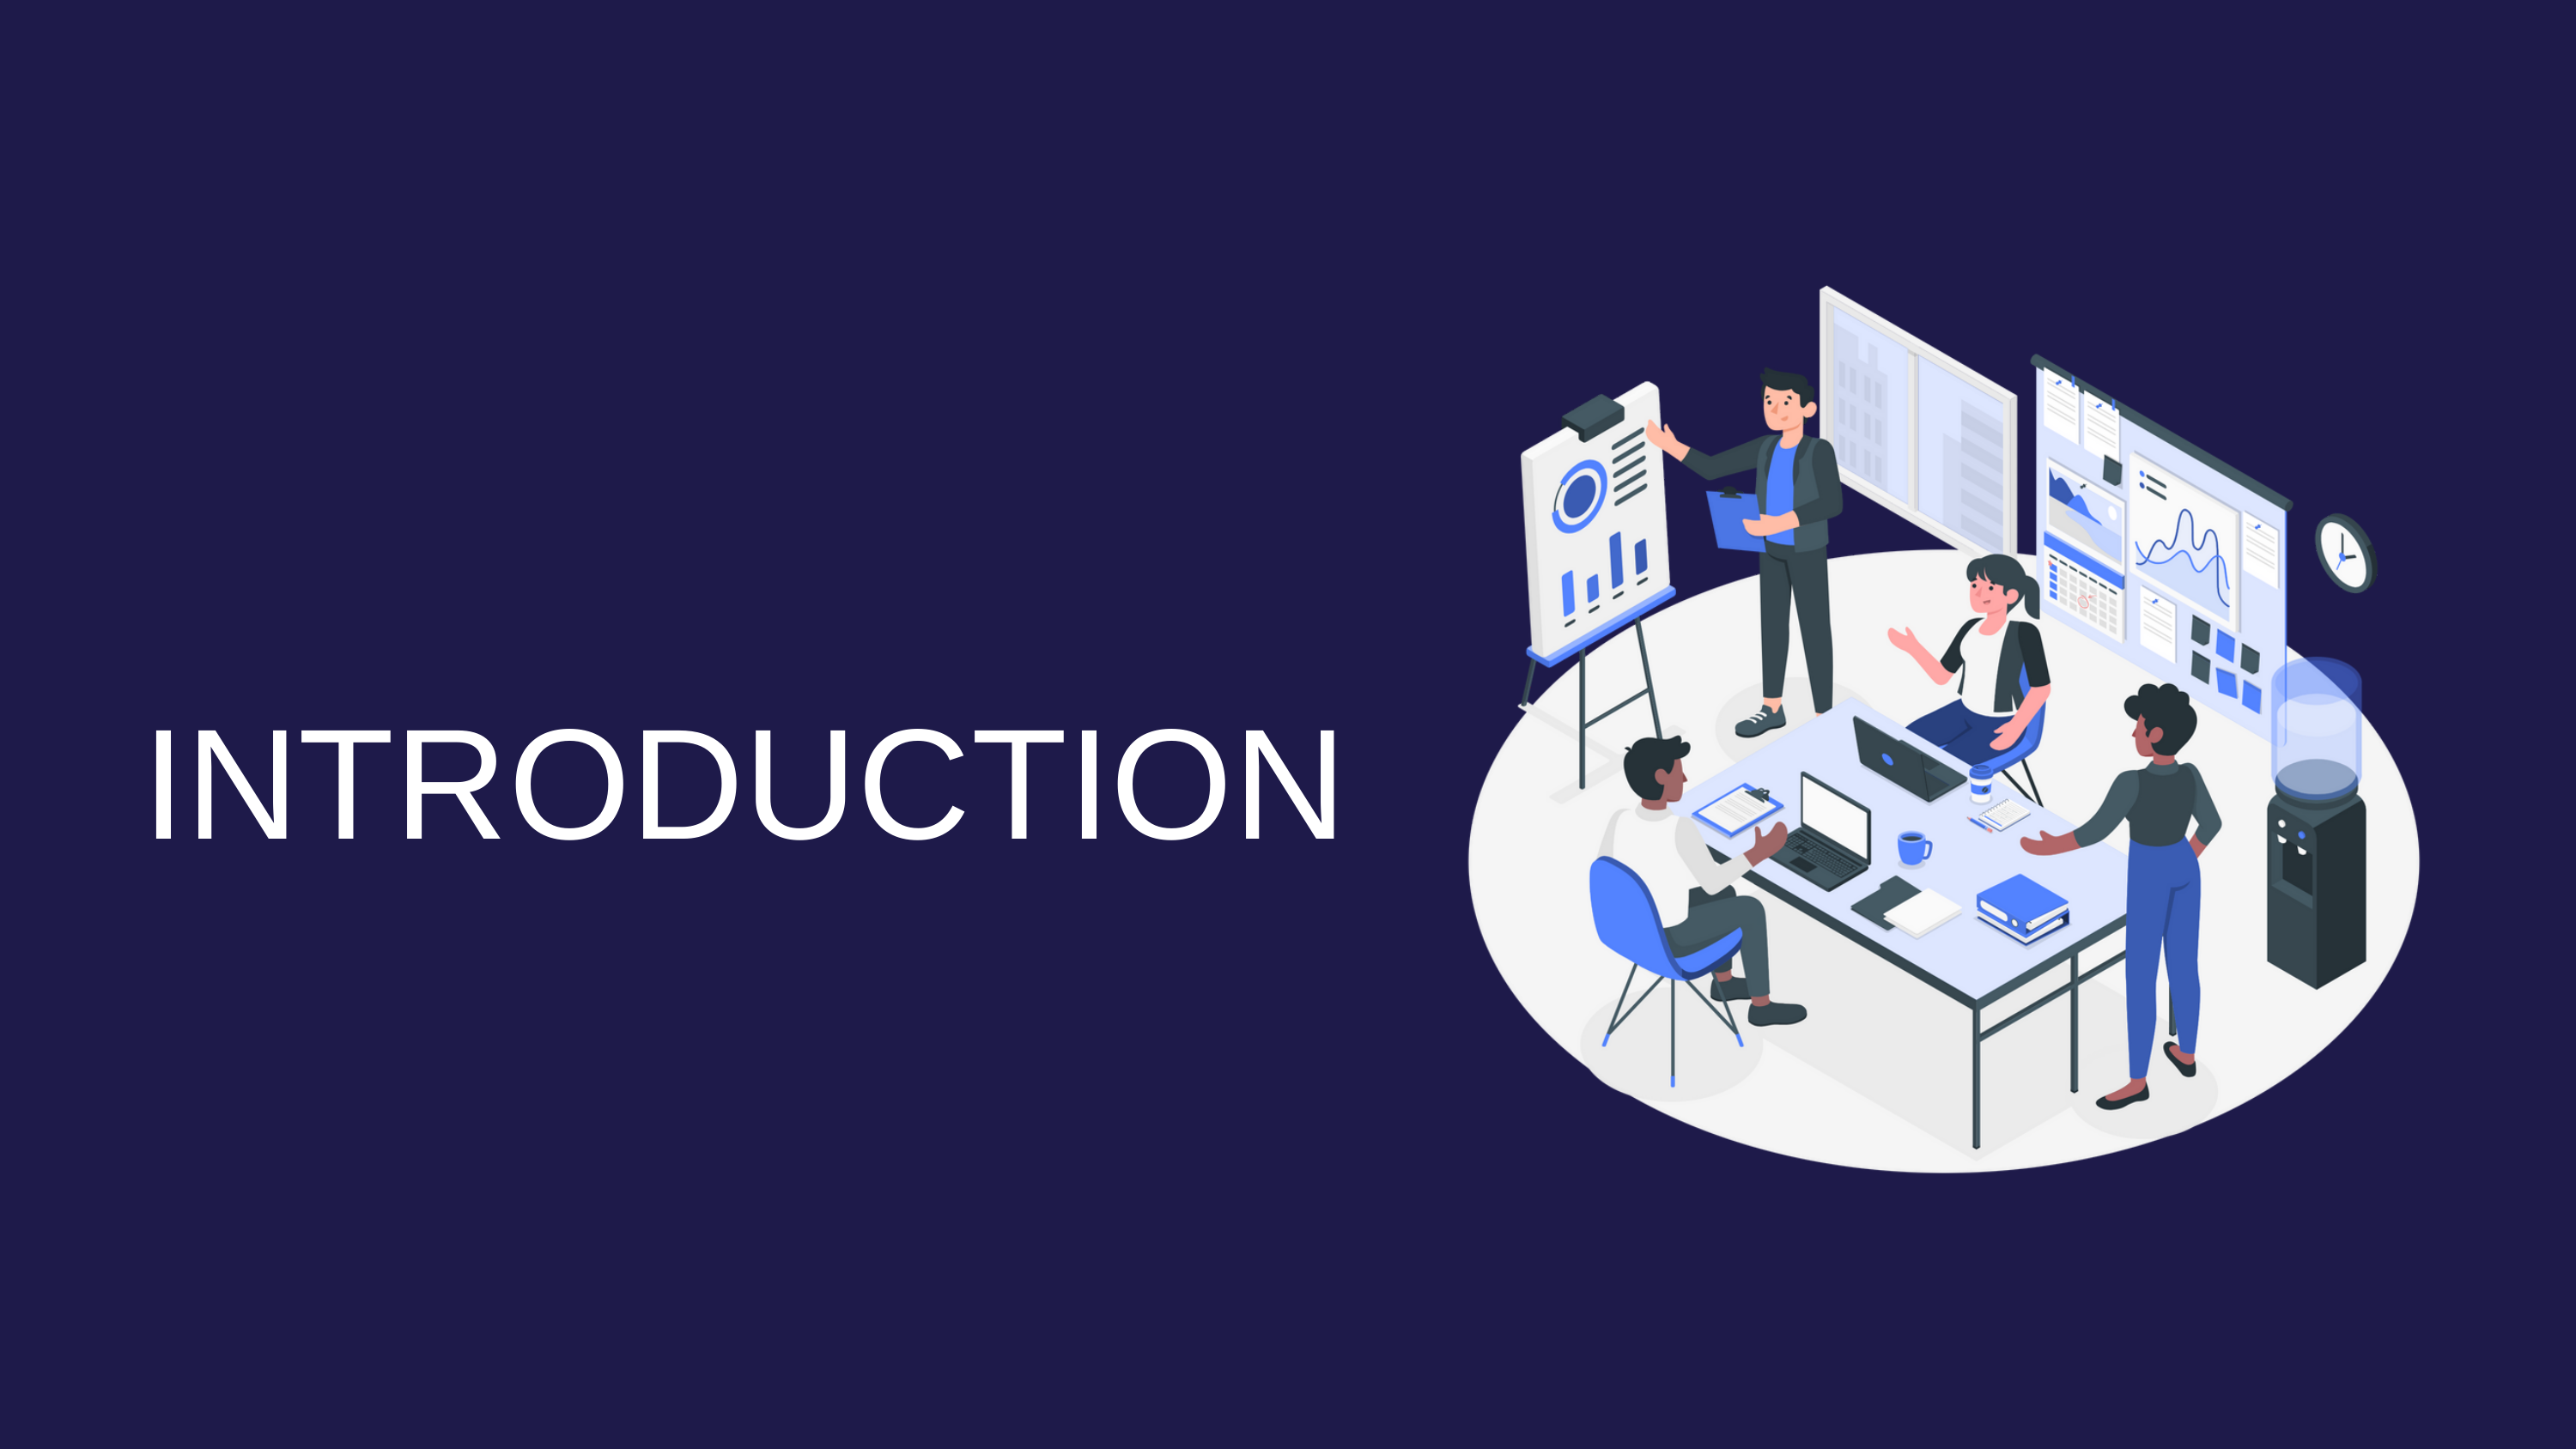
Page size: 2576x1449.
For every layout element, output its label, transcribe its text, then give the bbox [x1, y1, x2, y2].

text_box [1455, 243, 2432, 1219]
text_box INTRODUCTION [89, 605, 1400, 870]
